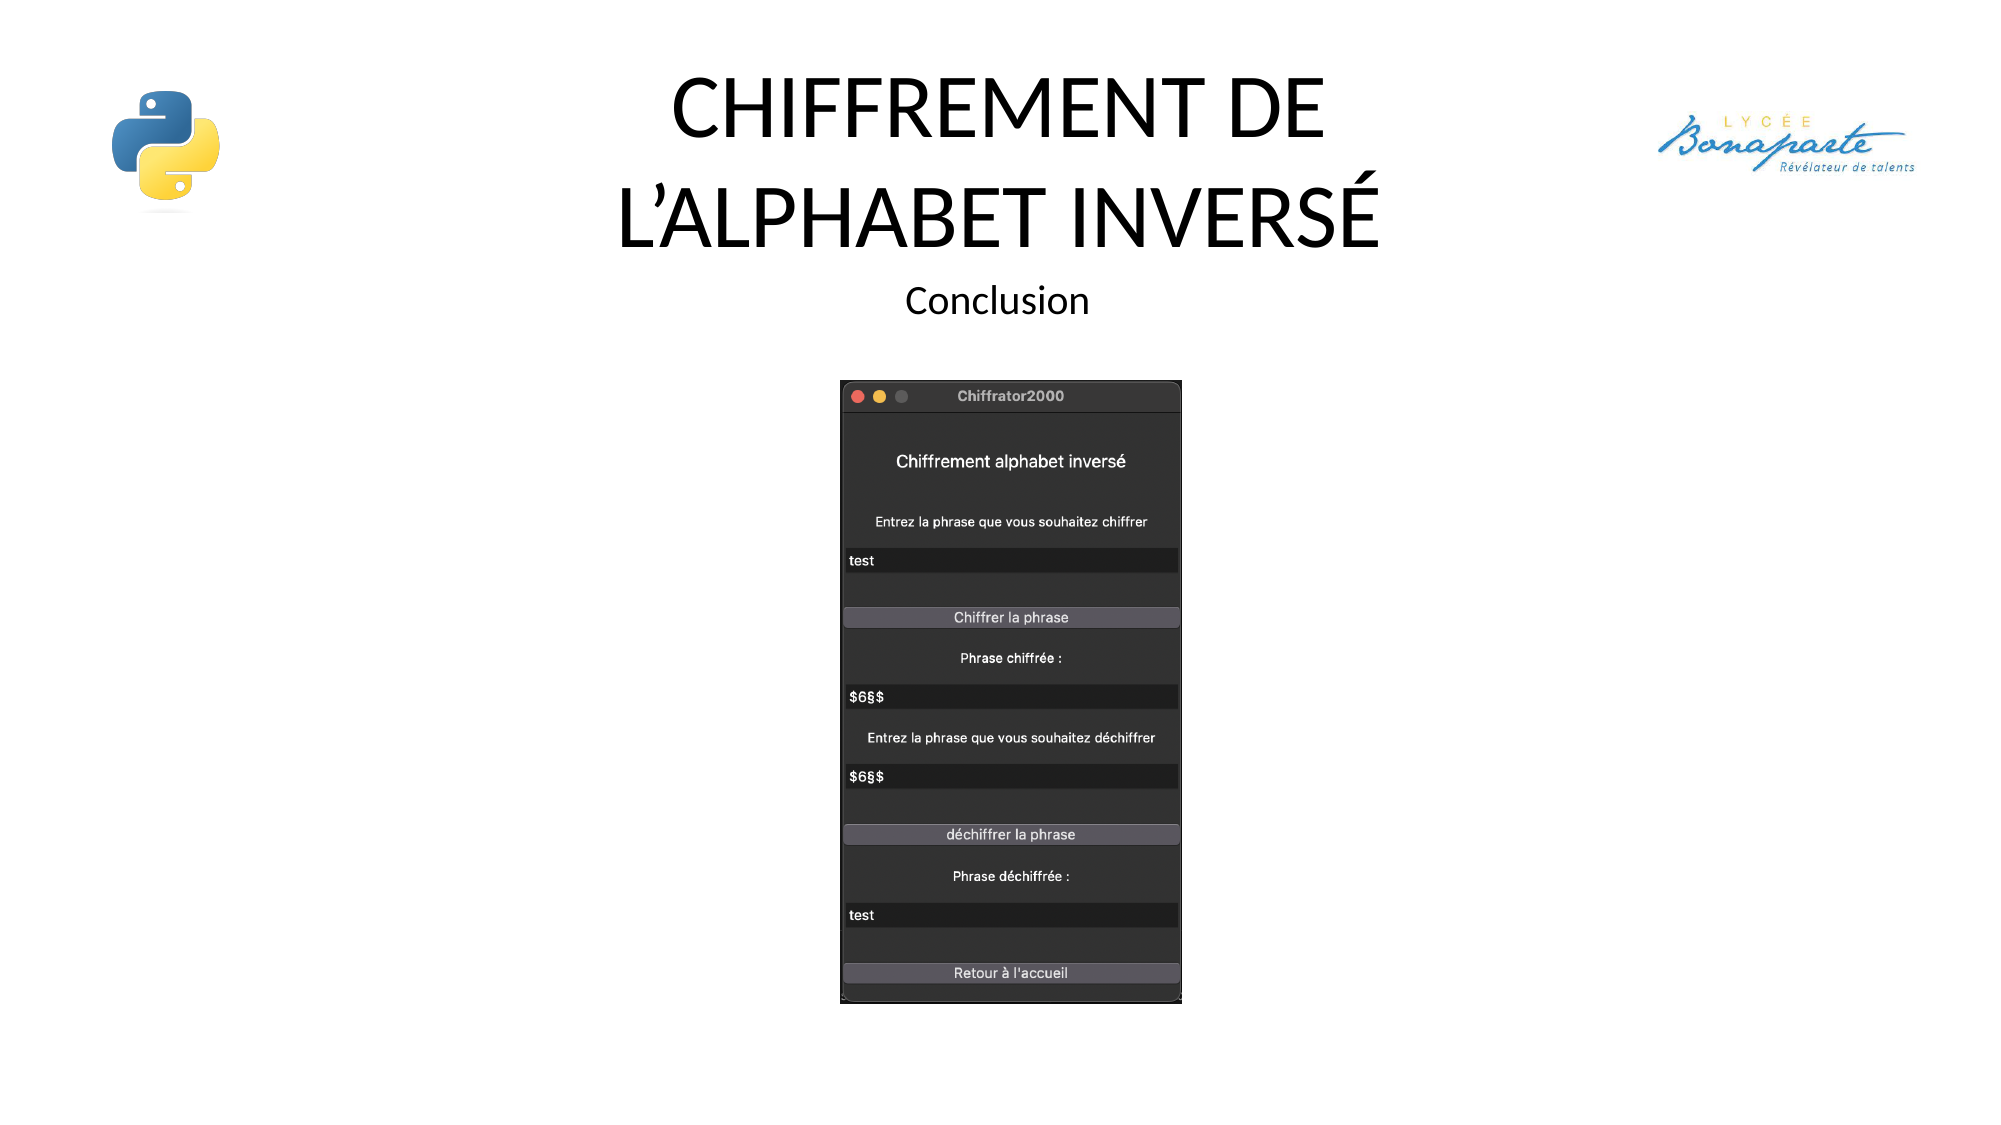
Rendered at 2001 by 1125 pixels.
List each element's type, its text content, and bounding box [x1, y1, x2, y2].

text_box Conclusion [890, 266, 1110, 335]
picture [1647, 111, 1921, 181]
picture [839, 380, 1182, 1005]
text_box CHIFFREMENT DE L’ALPHABET INVERSÉ [477, 38, 1522, 266]
picture [111, 91, 223, 213]
